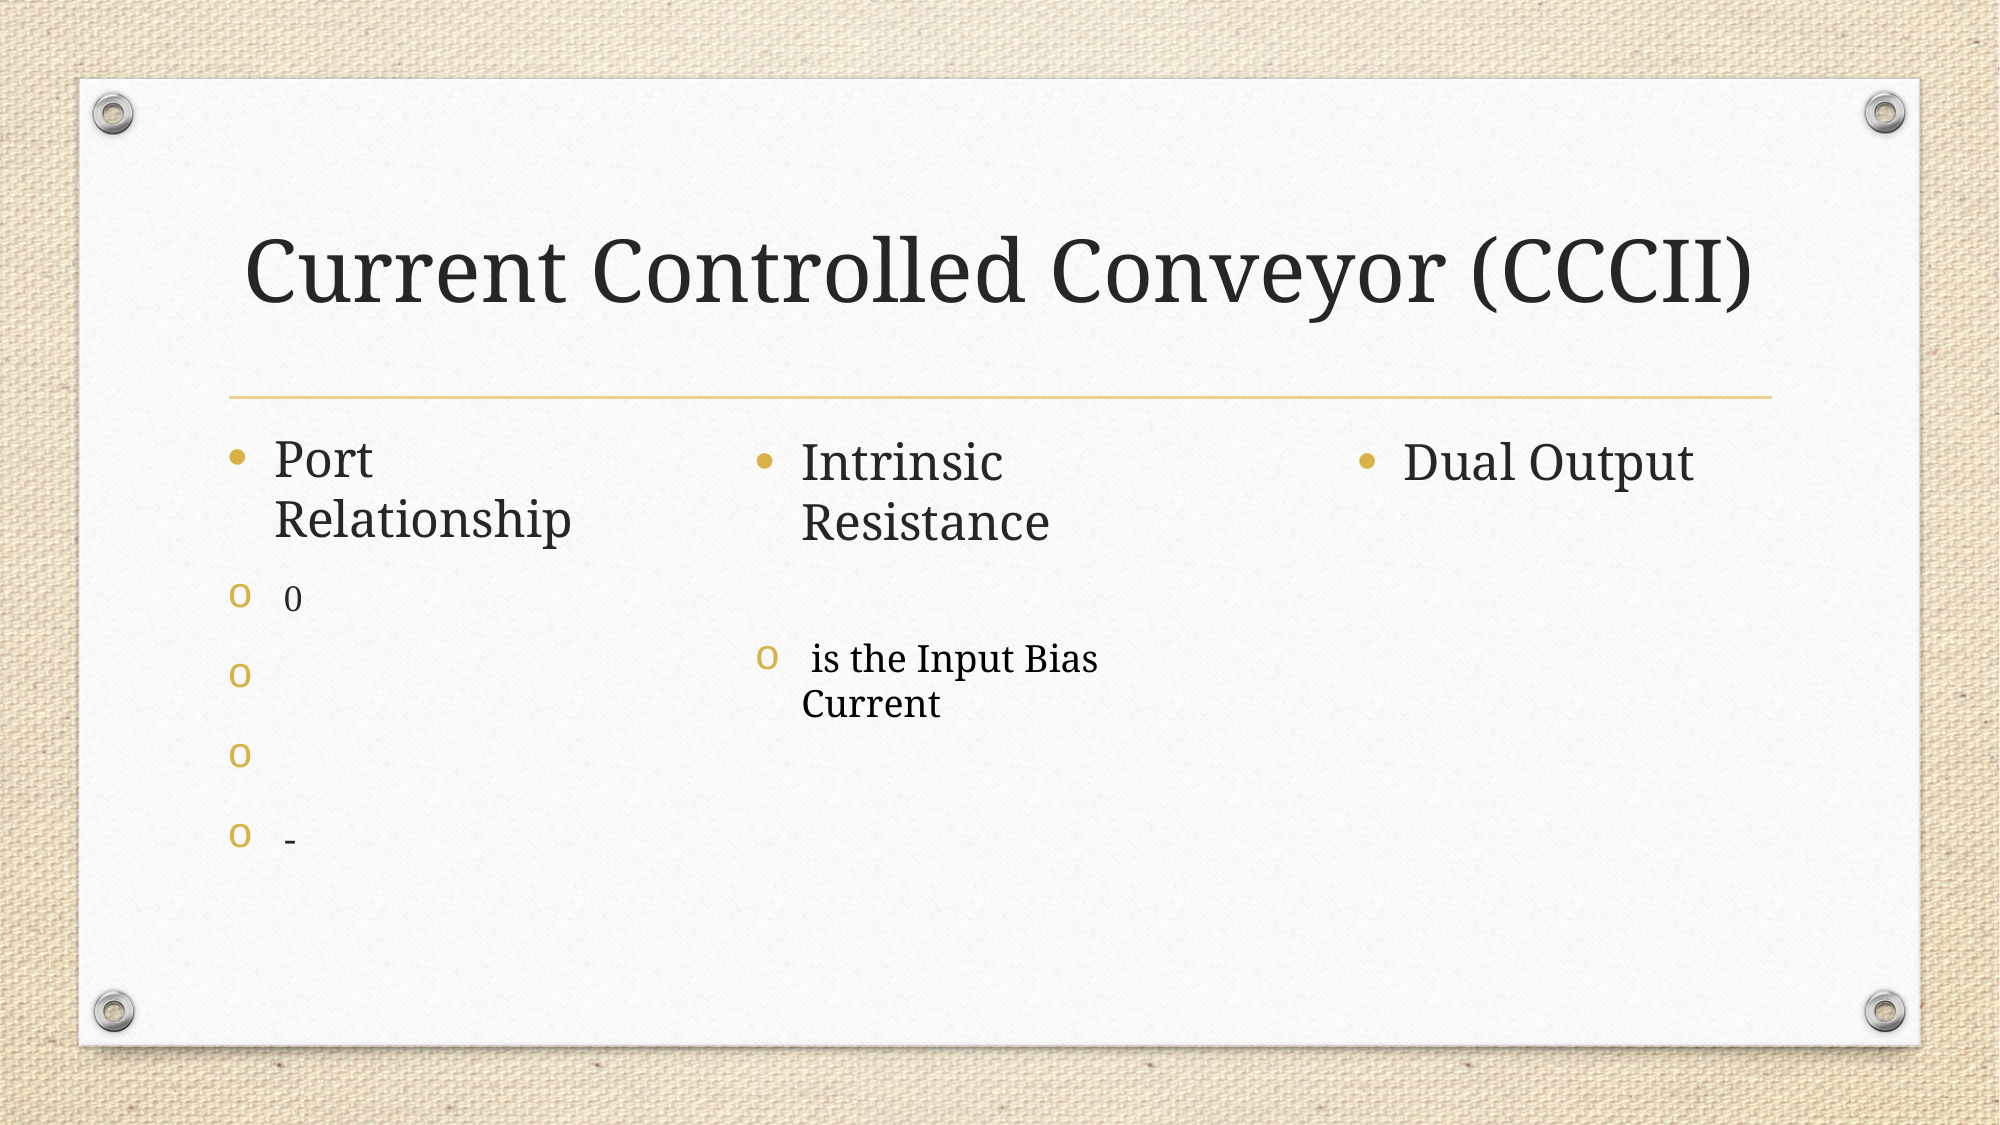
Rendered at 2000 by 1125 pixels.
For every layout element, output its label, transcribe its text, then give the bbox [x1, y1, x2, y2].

title Current Controlled Conveyor (CCCII) [212, 161, 1787, 375]
text_box Dual Output [1342, 423, 2000, 498]
picture [0, 0, 2000, 1125]
